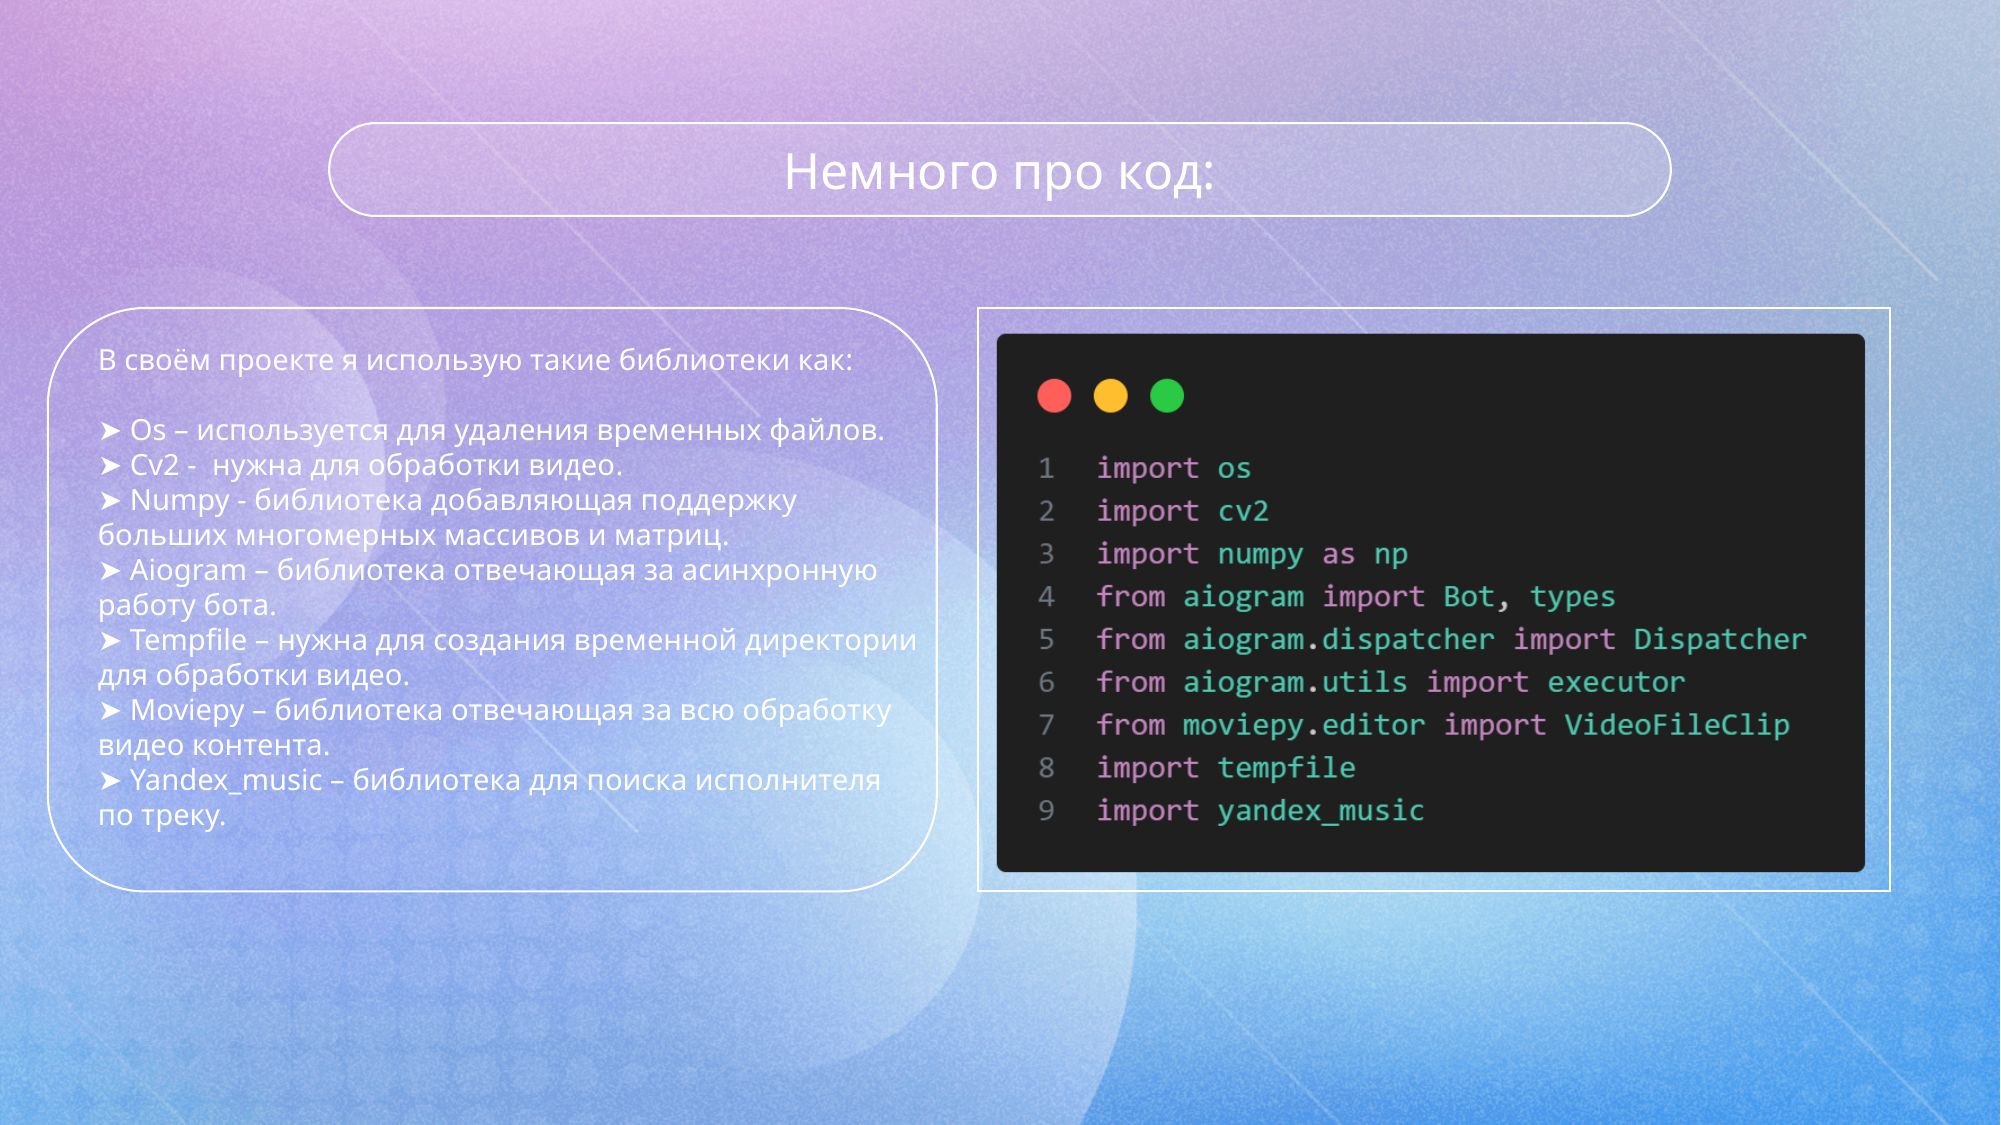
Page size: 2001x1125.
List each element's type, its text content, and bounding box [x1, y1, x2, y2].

picture [0, 0, 2000, 1125]
text_box Немного про код: [329, 123, 1671, 216]
text_box [46, 306, 909, 893]
